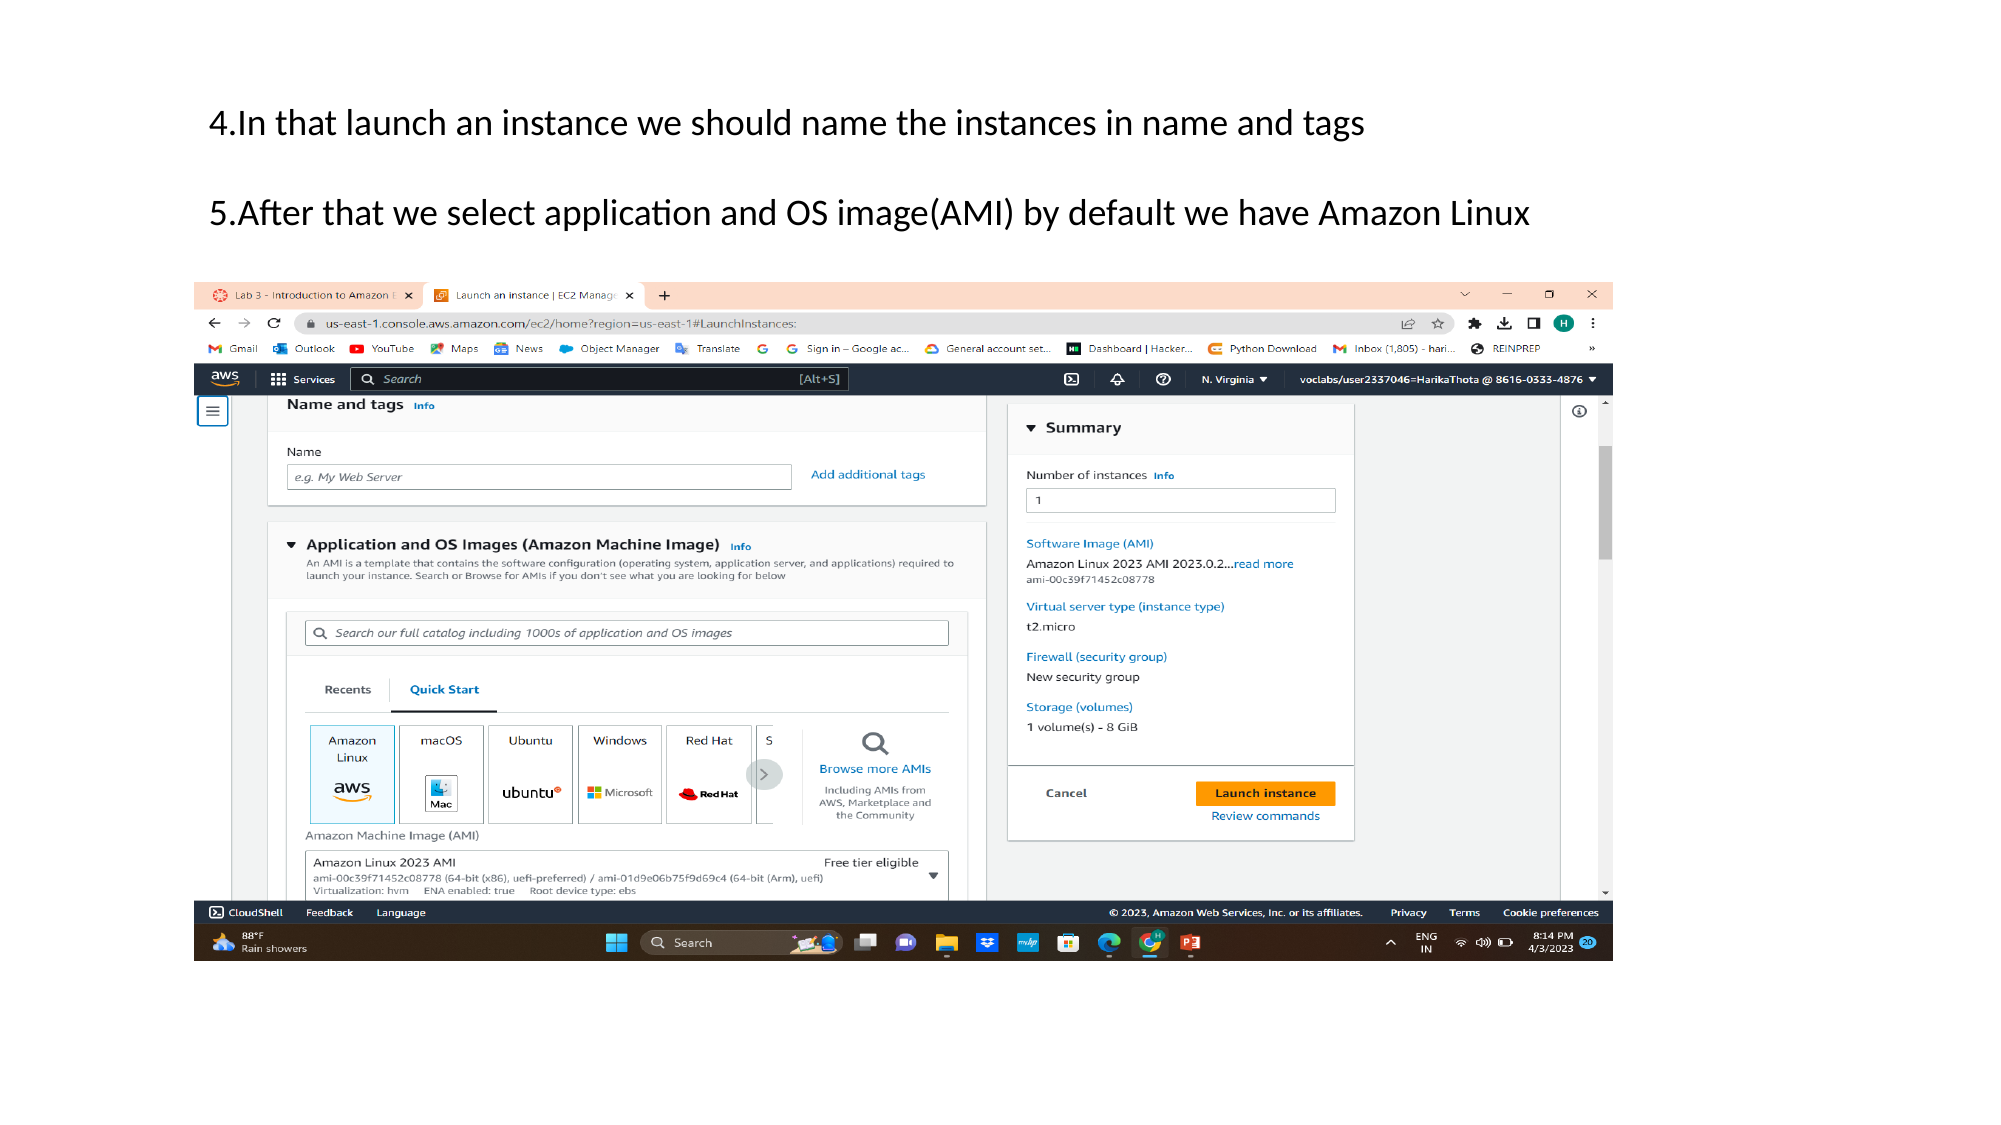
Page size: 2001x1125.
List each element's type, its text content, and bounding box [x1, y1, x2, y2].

text_box 4.In that launch an instance we should name the instances in name and tags 5.After that we select application and OS image(AMI) by default we have Amazon Linux [194, 90, 1681, 241]
picture [194, 282, 1613, 961]
